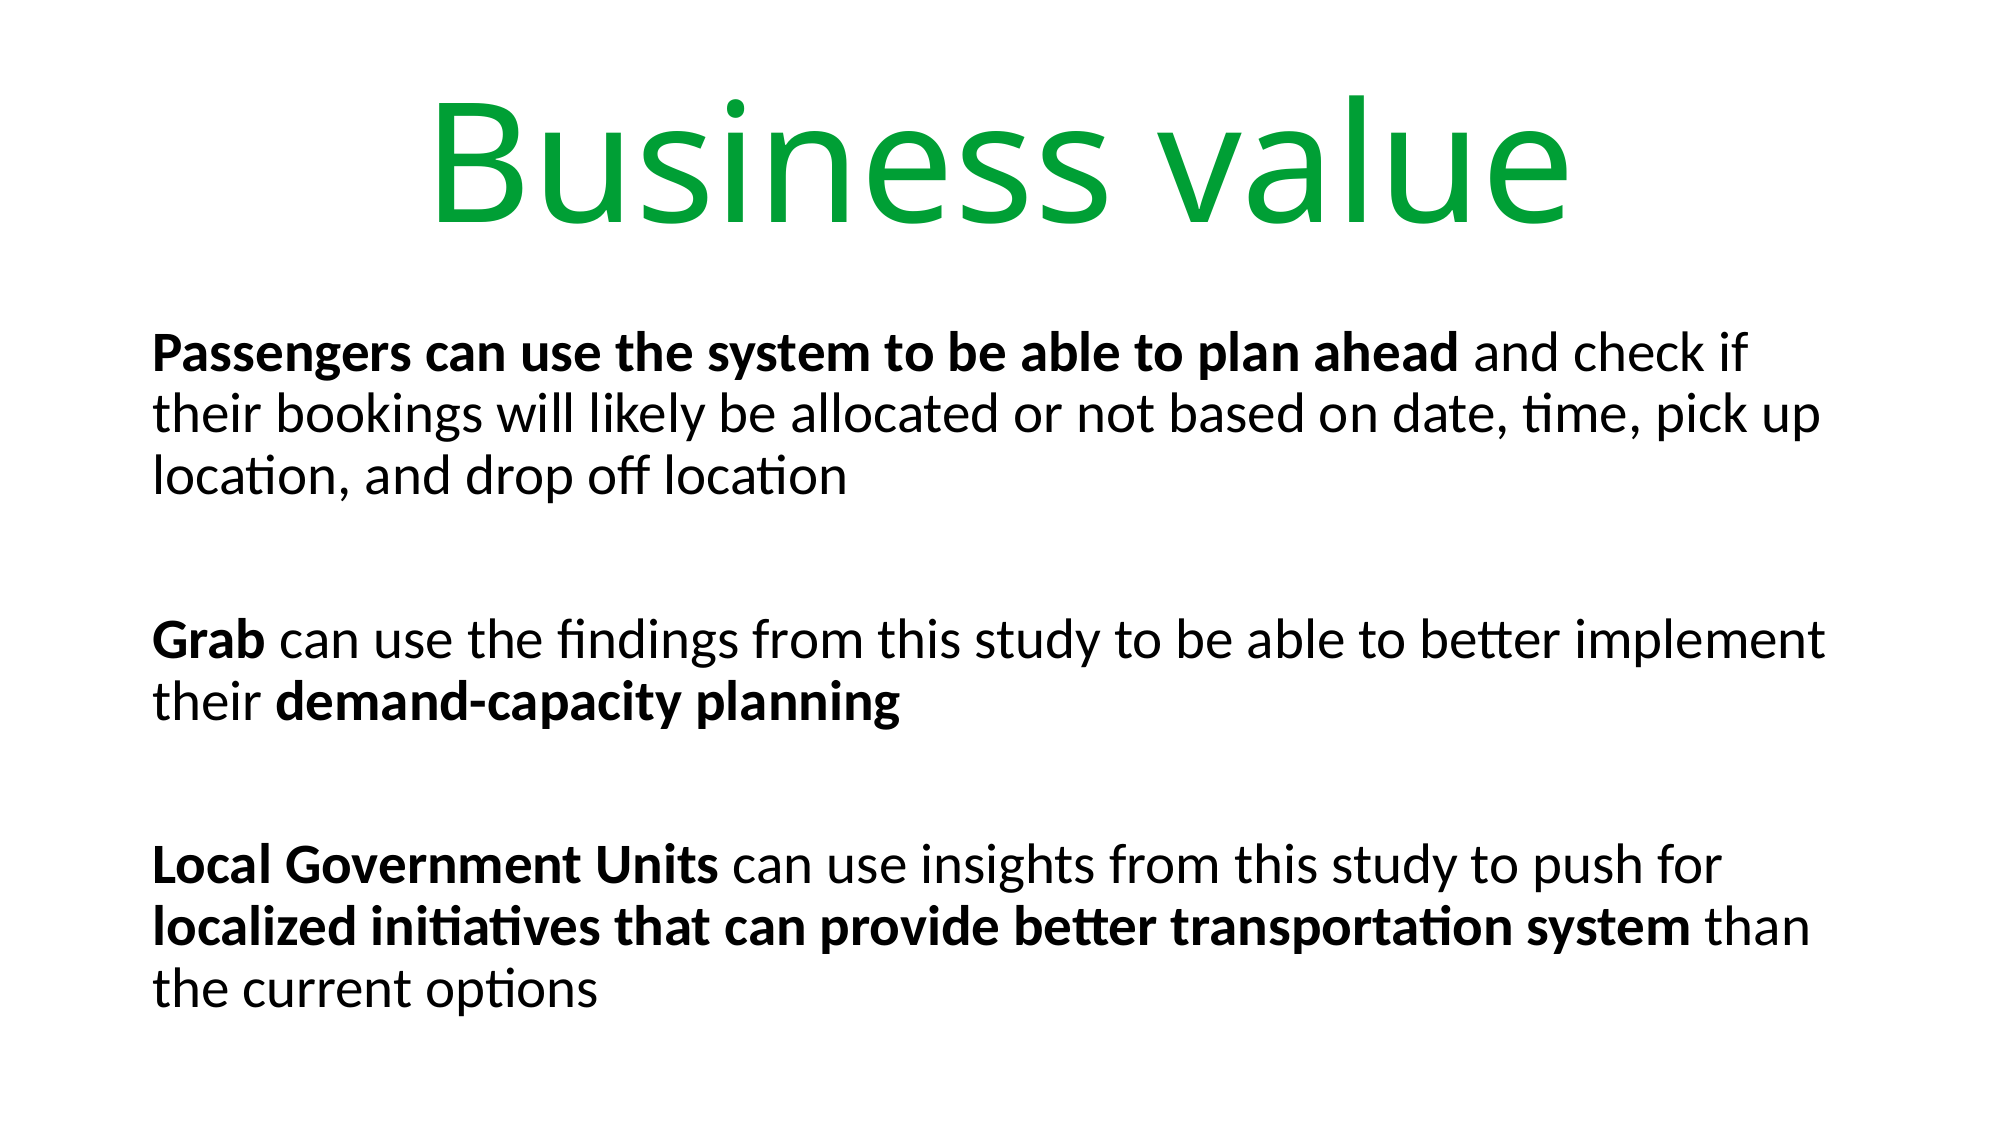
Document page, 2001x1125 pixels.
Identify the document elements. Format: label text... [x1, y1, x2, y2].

list Passengers can use the system to be able to plan ahead and check if their bookings will likely be allocated or not based on date, time, pick up location, and drop off location Grab can use the findings from this study to be able to better implement their demand-capacity planning Local Government Units can use insights from this study to push for localized initiatives that can provide better transportation system than the current options [137, 314, 1863, 1029]
title Business value [137, 59, 1863, 278]
